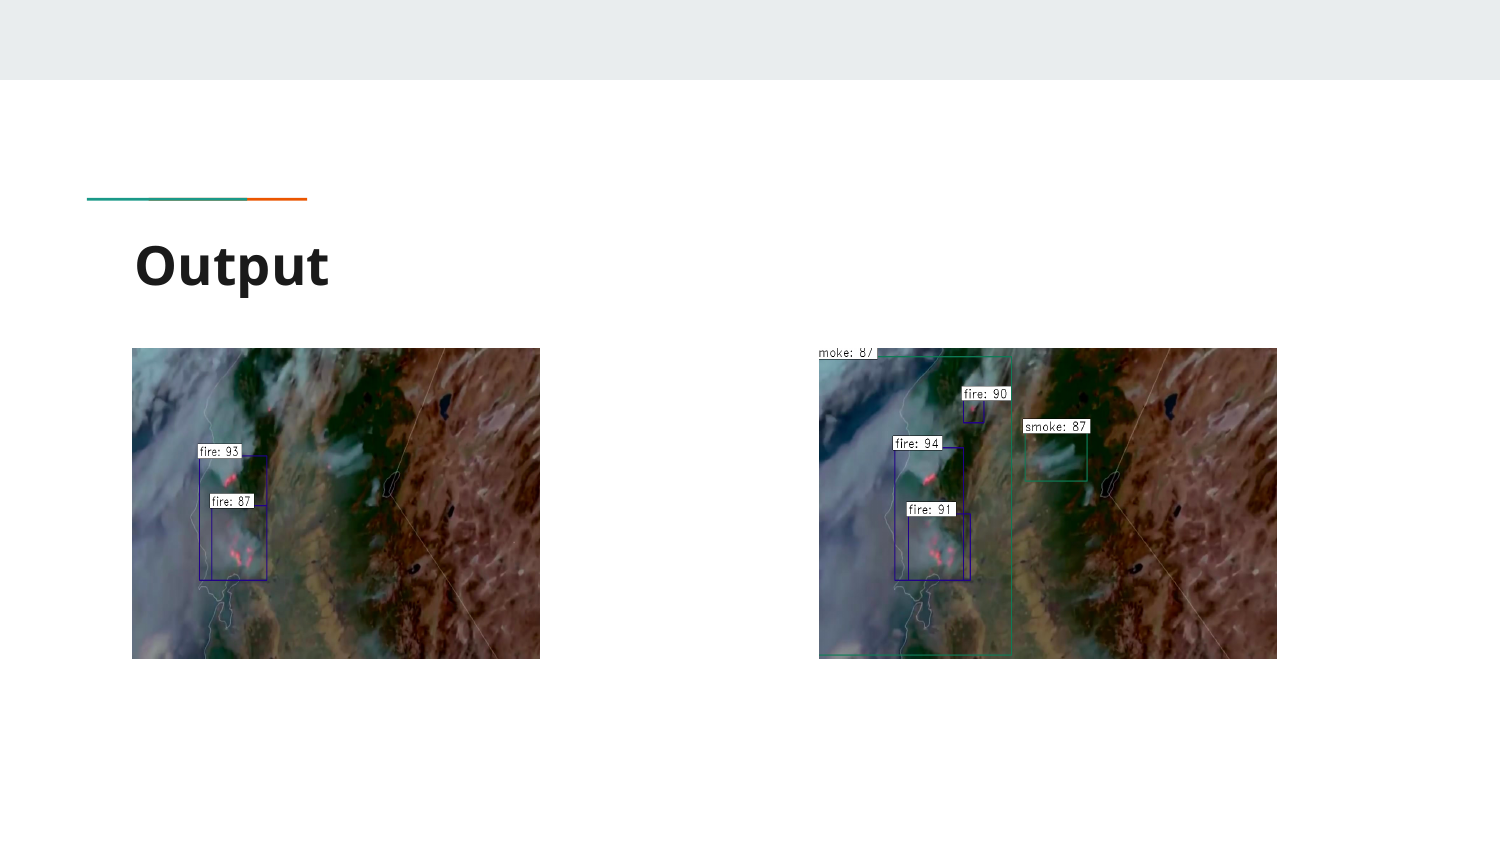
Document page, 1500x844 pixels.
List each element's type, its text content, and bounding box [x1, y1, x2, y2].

picture [819, 348, 1277, 659]
picture [131, 348, 540, 659]
title Output [119, 216, 1381, 305]
